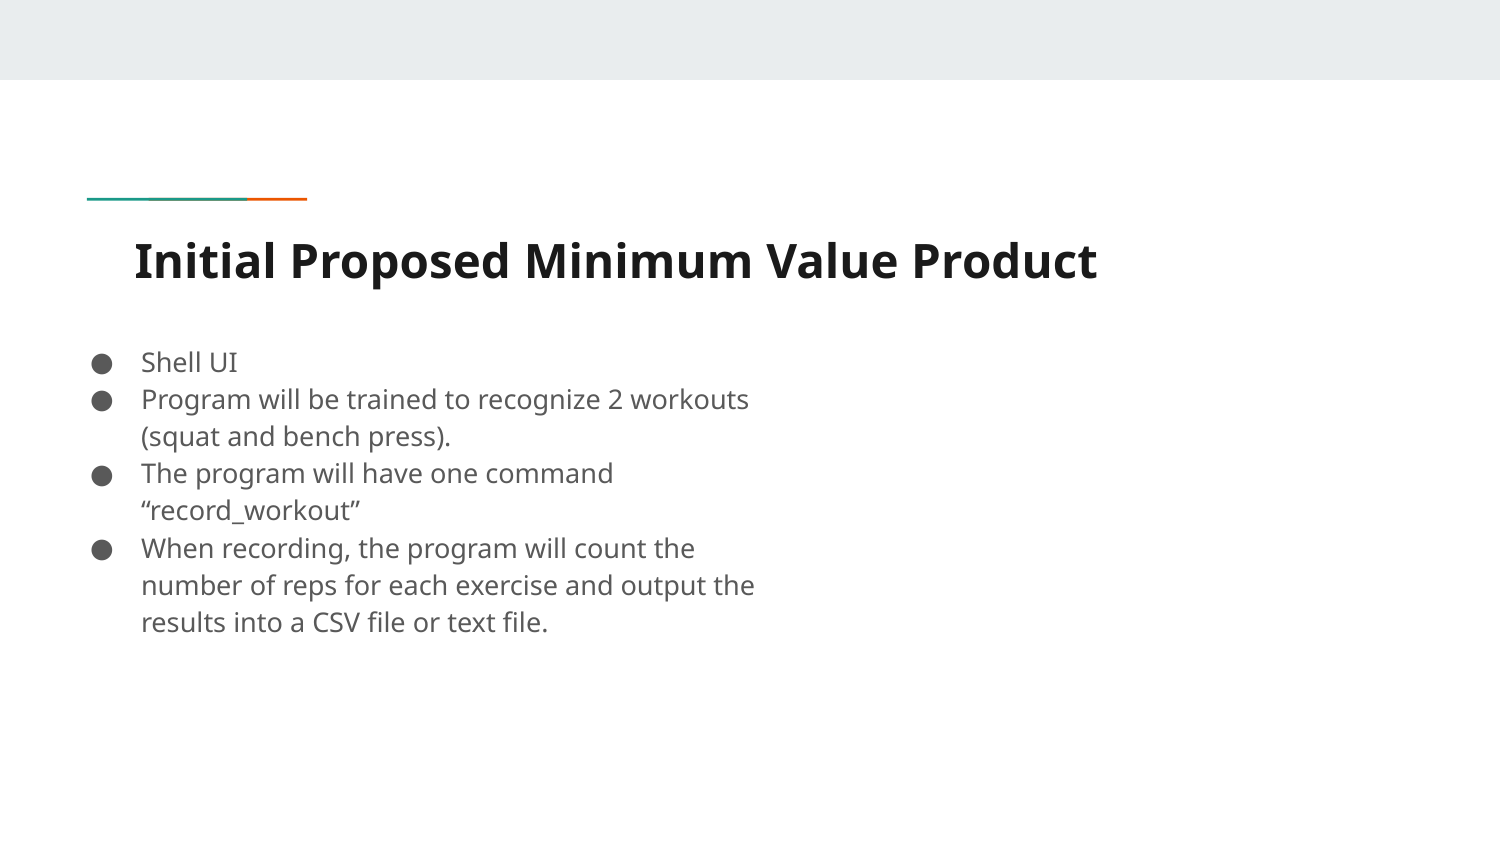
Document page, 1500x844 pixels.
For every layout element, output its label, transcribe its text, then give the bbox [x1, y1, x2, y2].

title Initial Proposed Minimum Value Product [119, 216, 1381, 305]
list Shell UI Program will be trained to recognize 2 workouts (squat and bench press). The program will have one command “record_workout” When recording, the program will count the number of reps for each exercise and output the results into a CSV file or text file. [51, 325, 816, 750]
